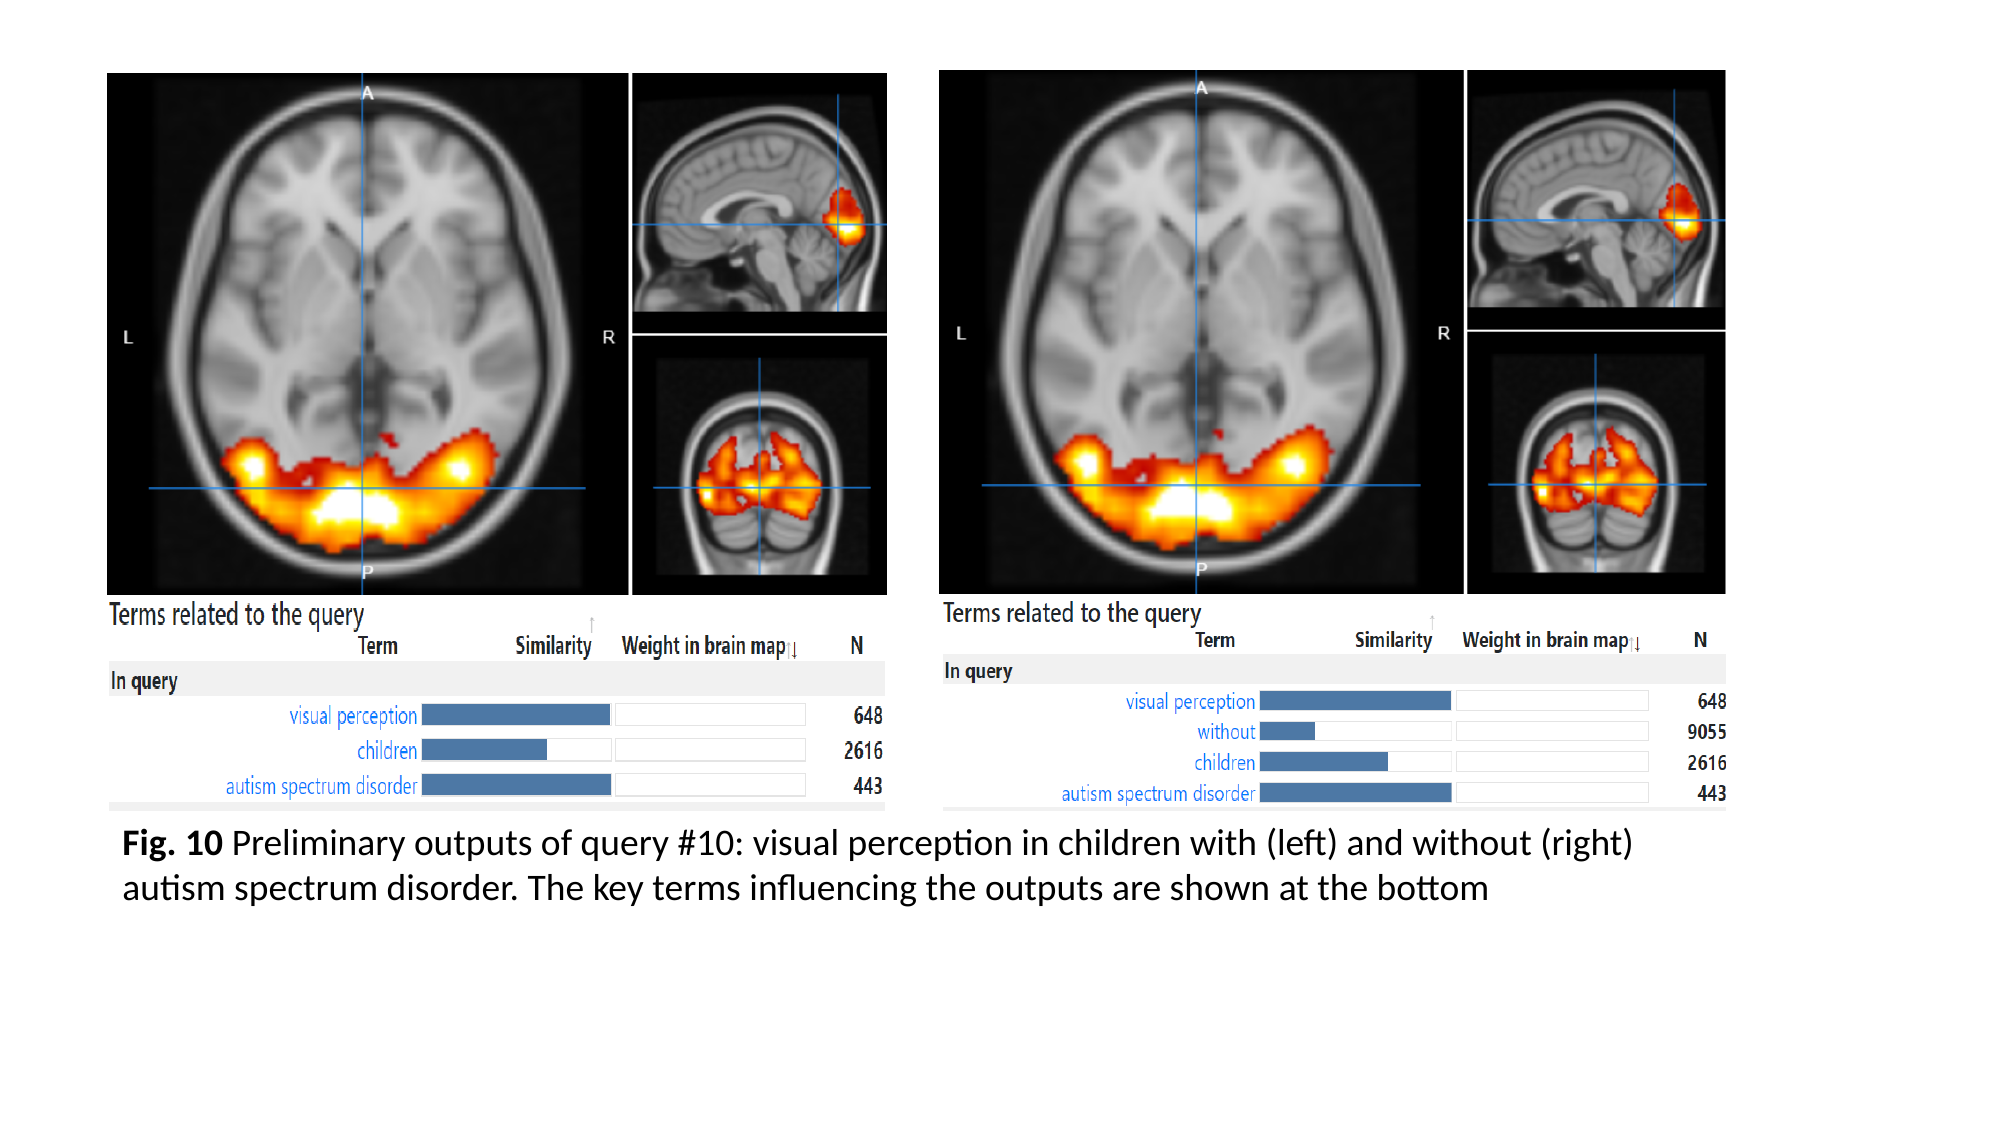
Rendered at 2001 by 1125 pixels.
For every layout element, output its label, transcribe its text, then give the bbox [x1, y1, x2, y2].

picture [107, 70, 887, 811]
picture [939, 70, 1726, 811]
text_box Fig. 10 Preliminary outputs of query #10: visual perception in children with (left) and without (right) autism spectrum disorder. The key terms influencing the outputs are shown at the bottom [107, 810, 1703, 916]
